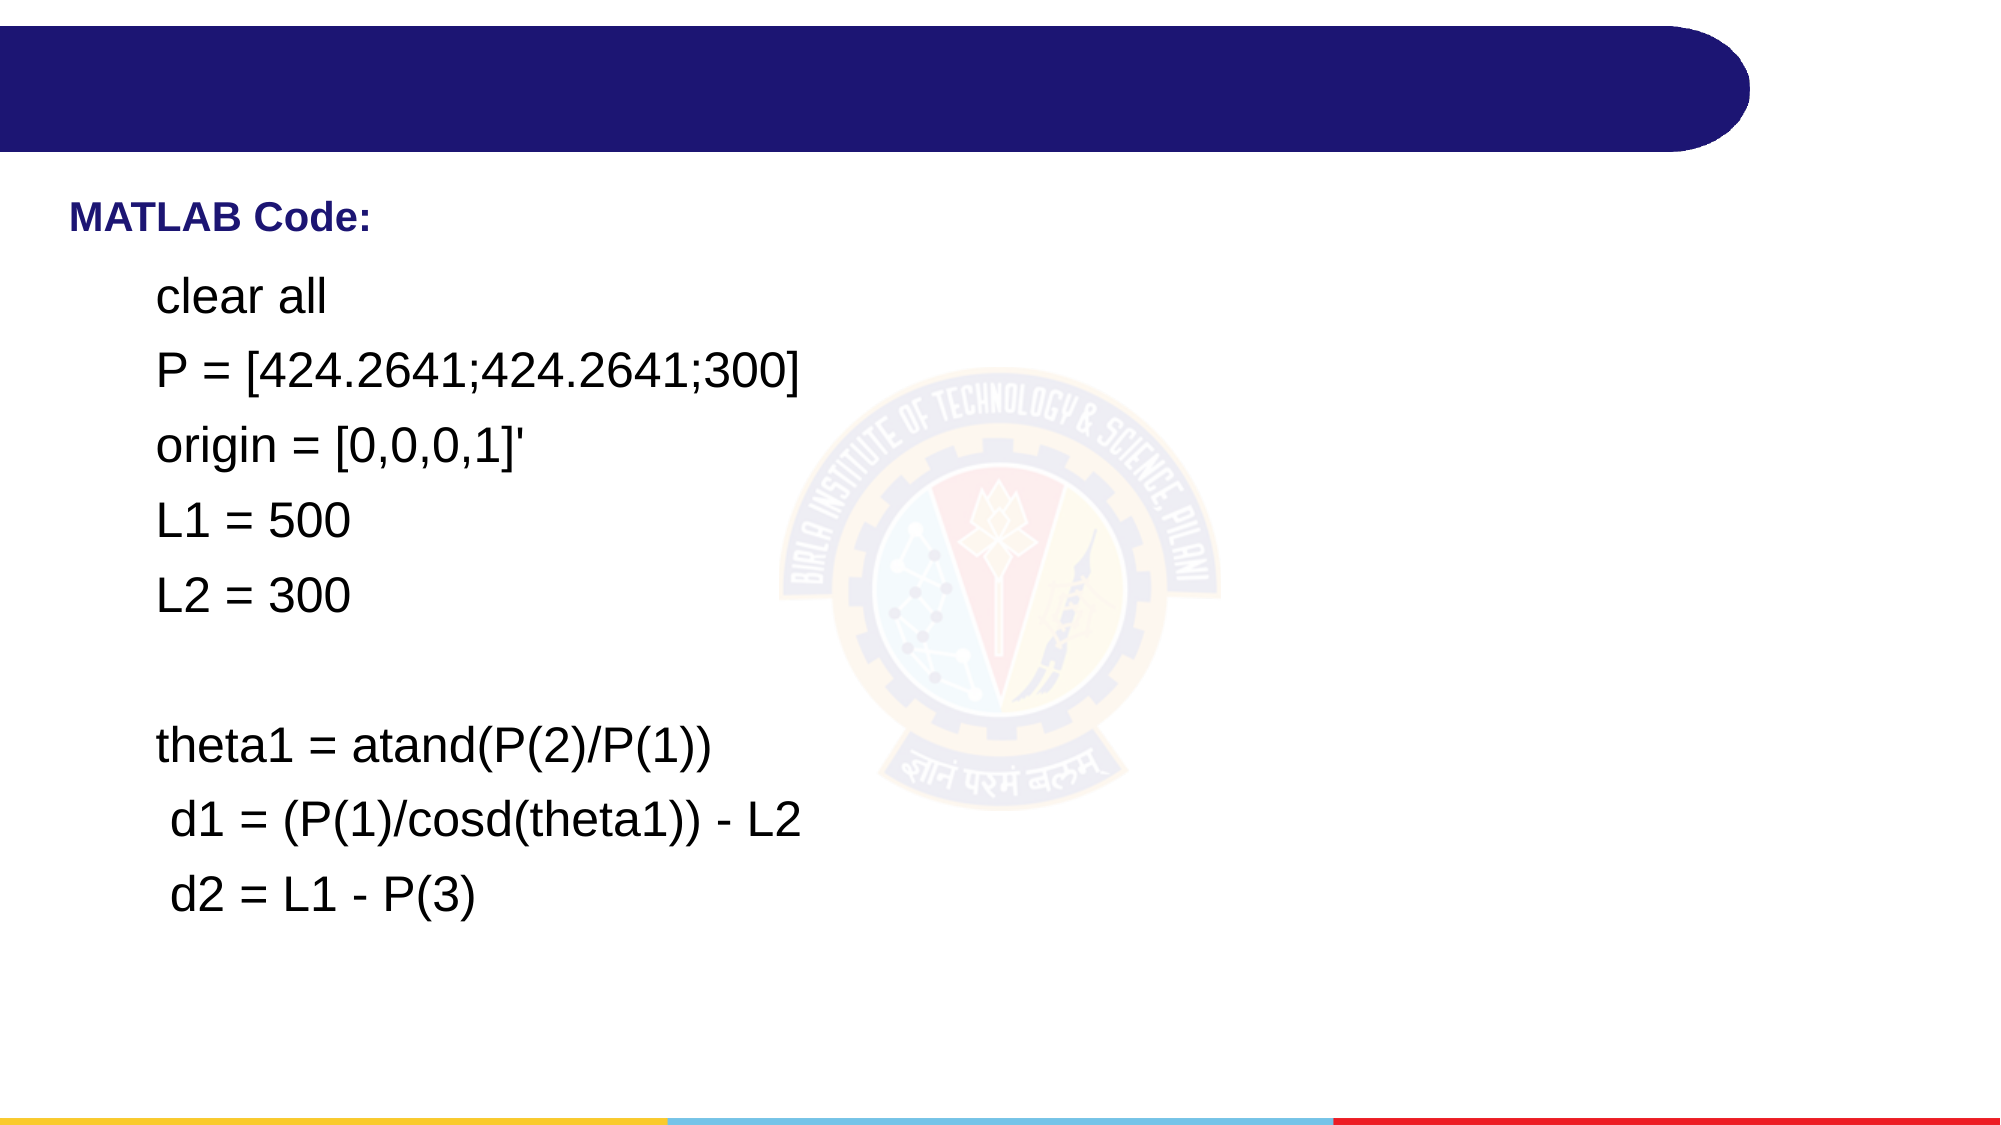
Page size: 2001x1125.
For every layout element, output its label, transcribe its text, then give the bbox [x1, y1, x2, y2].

picture [0, 26, 1750, 152]
picture [0, 1118, 2000, 1125]
list MATLAB Code: [54, 187, 1891, 253]
list clear all P = [424.2641;424.2641;300] origin = [0,0,0,1]' L1 = 500 L2 = 300 theta1 = atand(P(2)/P(1)) d1 = (P(1)/cosd(theta1)) - L2 d2 = L1 - P(3) [140, 262, 1808, 711]
